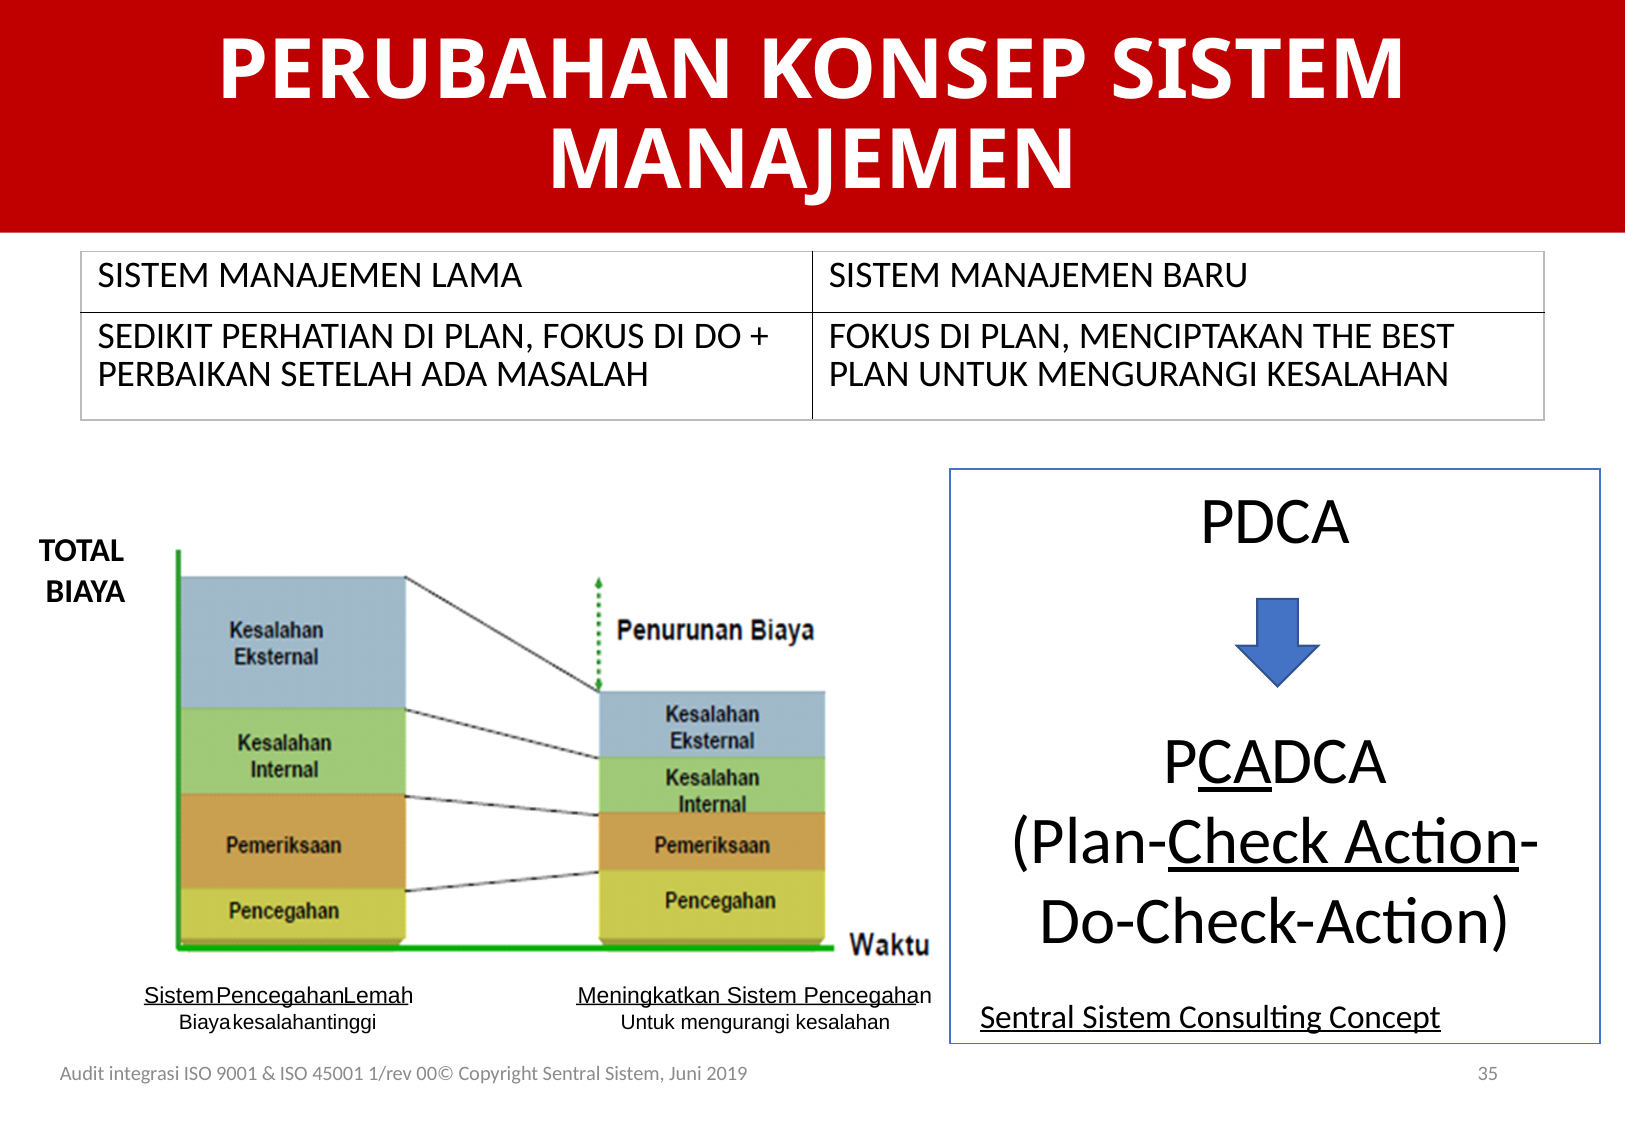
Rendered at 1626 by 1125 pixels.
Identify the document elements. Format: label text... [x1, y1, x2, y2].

table_cell SEDIKIT PERHATIAN DI PLAN, FOKUS DI DO + PERBAIKAN SETELAH ADA MASALAH [82, 313, 812, 419]
slide_number 35 [1147, 1042, 1514, 1103]
text_box PDCA PCADCA (Plan-Check Action-Do-Check-Action) [950, 469, 1600, 1044]
text_box [1234, 597, 1321, 688]
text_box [19, 501, 941, 1039]
table_header SISTEM MANAJEMEN LAMA [82, 252, 812, 312]
table_header SISTEM MANAJEMEN BARU [813, 252, 1543, 312]
footer Audit integrasi ISO 9001 & ISO 45001 1/rev 00© Copyright Sentral Sistem, Juni 2019 [44, 1042, 1087, 1103]
table_cell FOKUS DI PLAN, MENCIPTAKAN THE BEST PLAN UNTUK MENGURANGI KESALAHAN [813, 313, 1543, 419]
title PERUBAHAN KONSEP SISTEM MANAJEMEN [0, 0, 1625, 233]
text_box Sentral Sistem Consulting Concept [965, 987, 1457, 1043]
